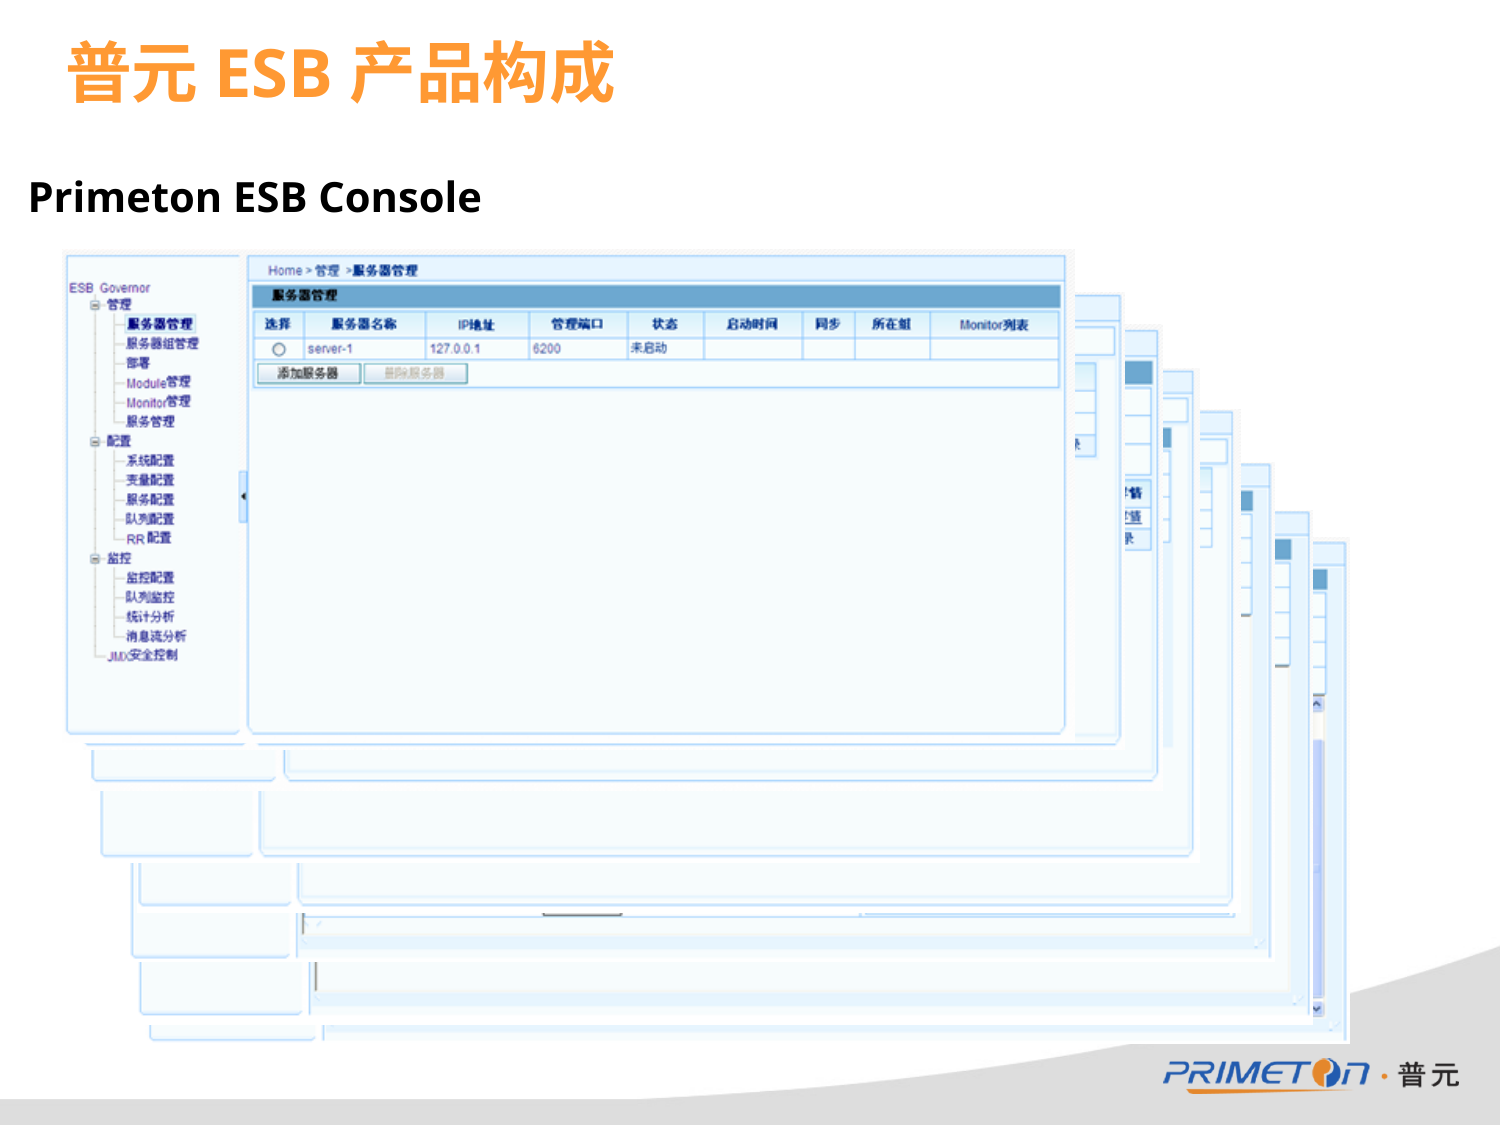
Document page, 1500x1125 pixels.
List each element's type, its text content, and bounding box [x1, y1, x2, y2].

title Primeton ESB Console [12, 149, 863, 243]
text_box 普元ESB产品构成 [49, 24, 1463, 118]
picture [0, 249, 1500, 1125]
